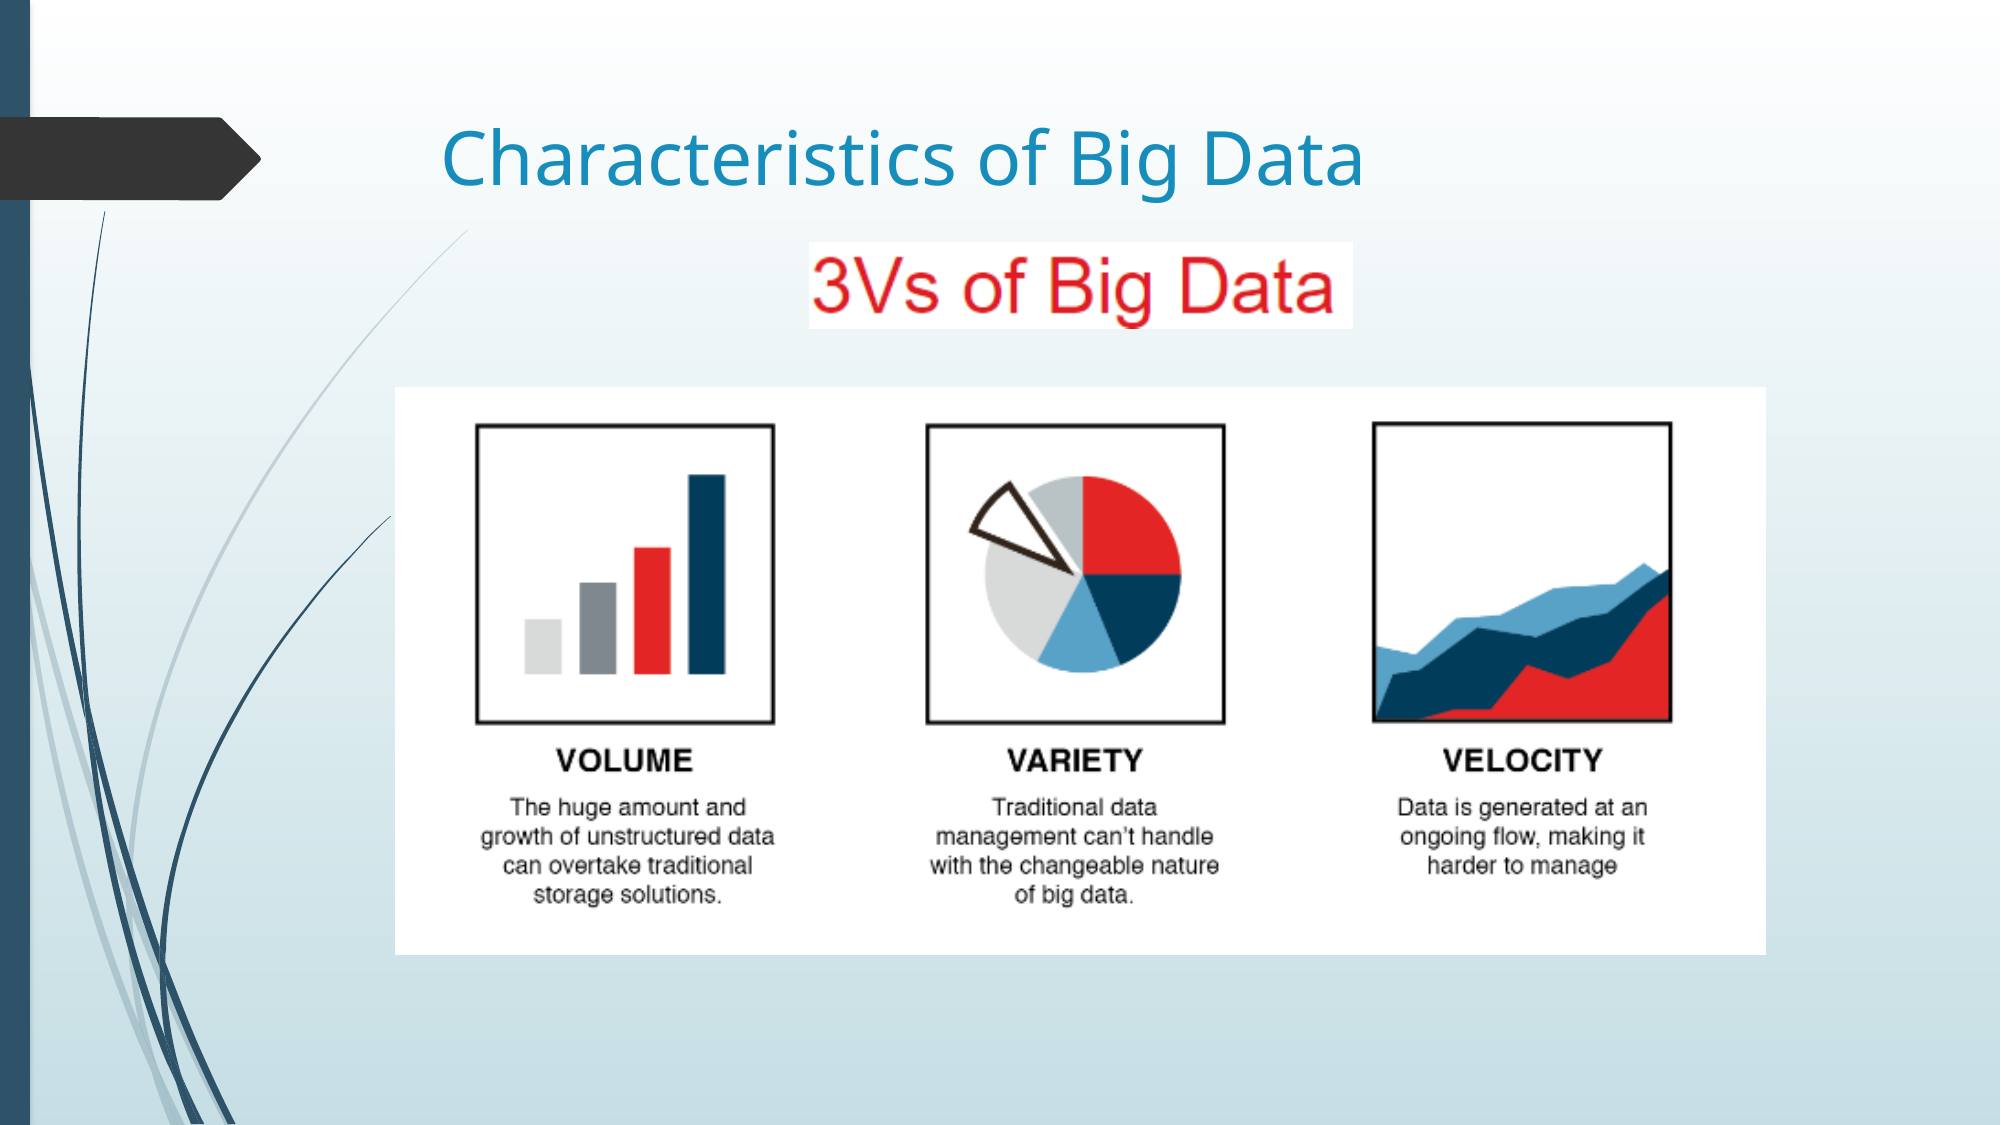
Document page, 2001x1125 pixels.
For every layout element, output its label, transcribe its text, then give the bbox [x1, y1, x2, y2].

picture [394, 386, 1766, 955]
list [809, 242, 1353, 329]
title Characteristics of Big Data [425, 102, 1888, 313]
